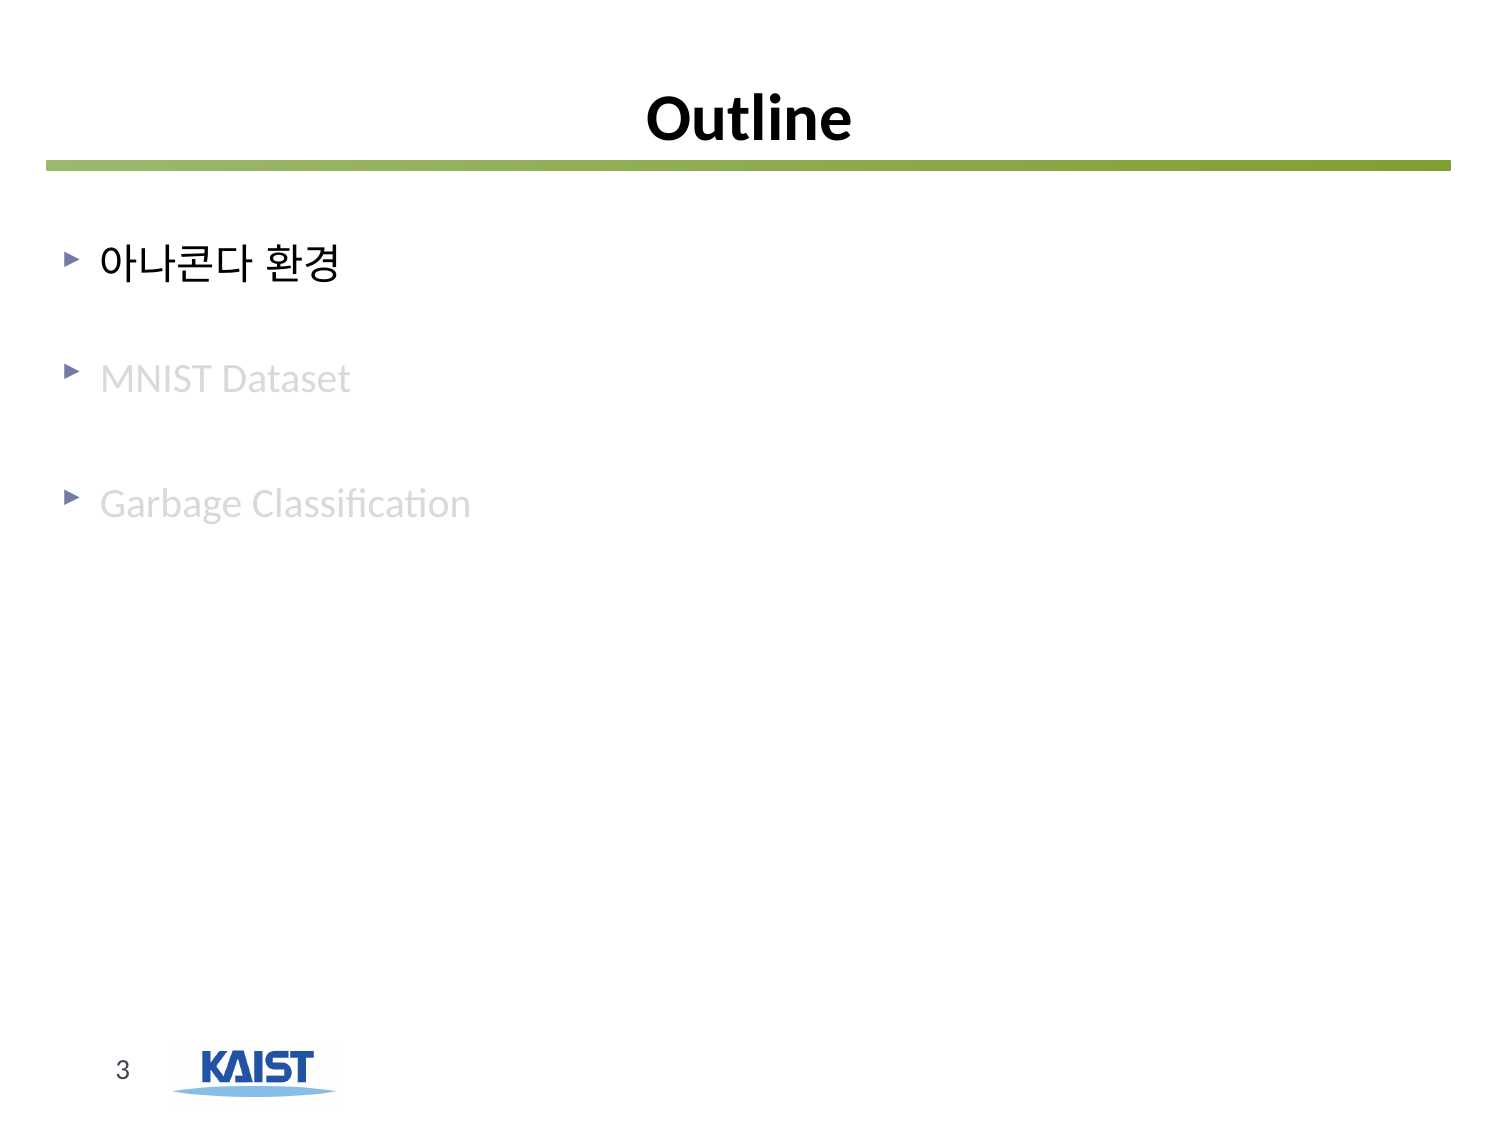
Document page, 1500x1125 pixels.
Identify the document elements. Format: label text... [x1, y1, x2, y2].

slide_number 3 [100, 1042, 426, 1103]
list 아나콘다 환경 MNIST Dataset Garbage Classification [46, 167, 1467, 930]
title Outline [0, 1, 1500, 162]
